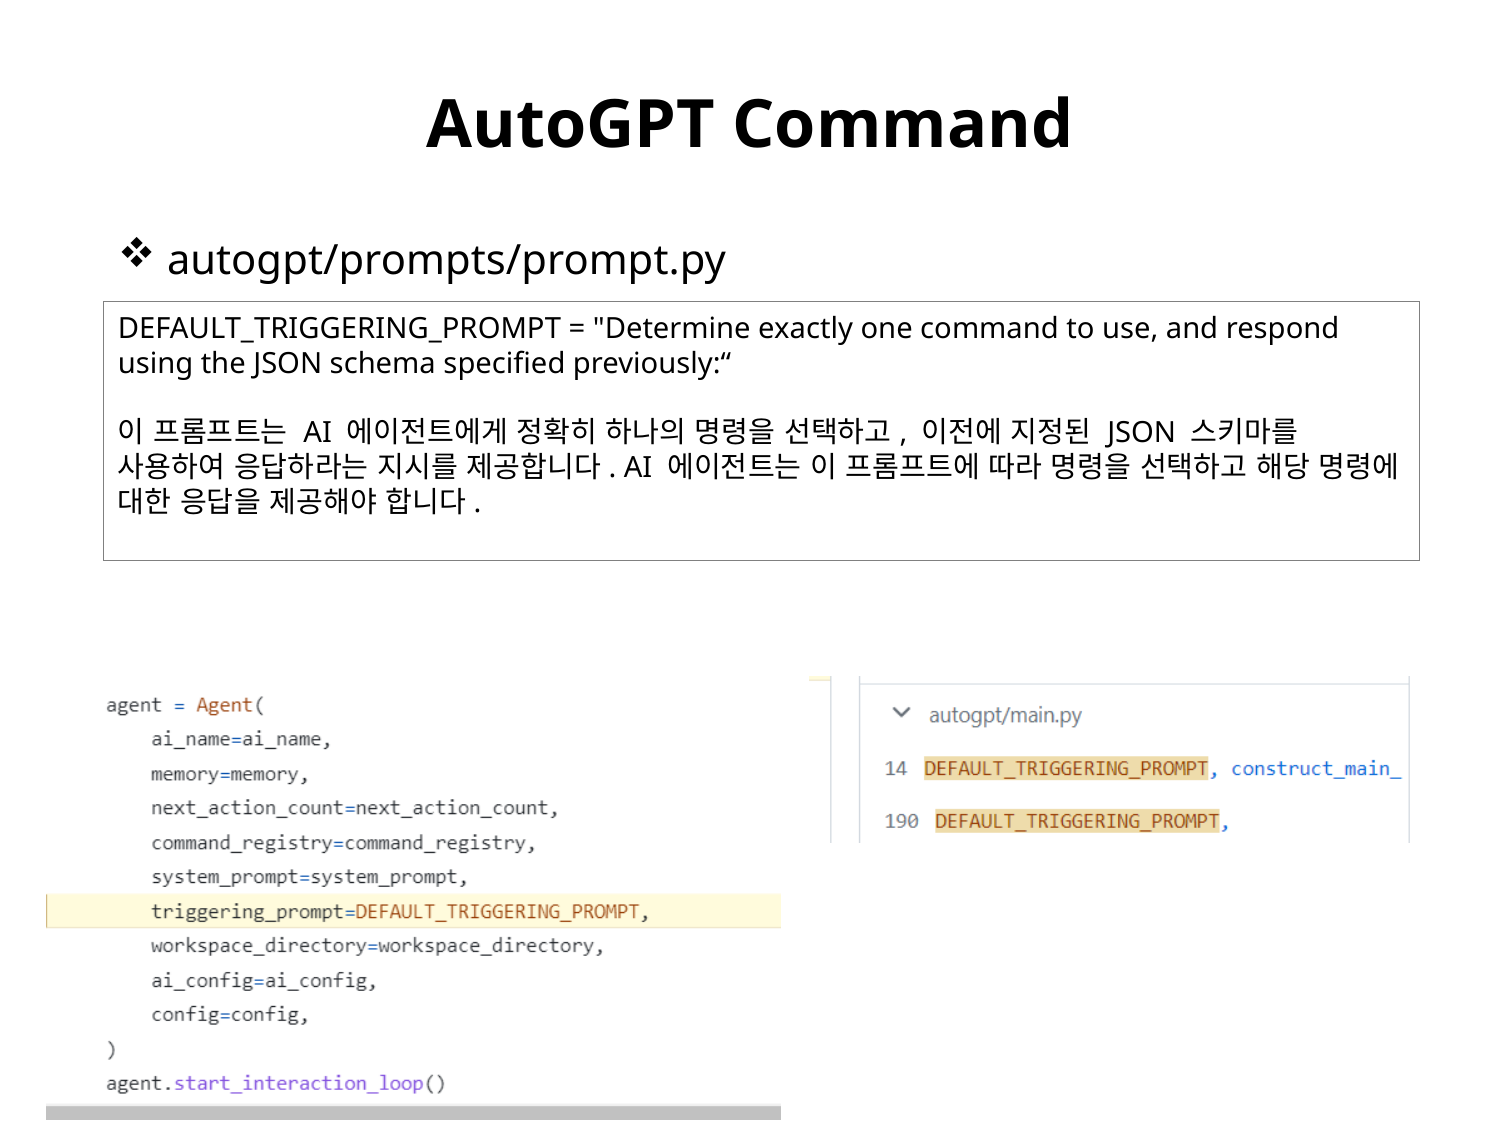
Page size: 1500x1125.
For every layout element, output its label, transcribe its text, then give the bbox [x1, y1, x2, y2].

list ‎‎autogpt/prompts/prompt.py [103, 224, 1420, 301]
picture [809, 676, 1420, 843]
picture [46, 649, 781, 1120]
text_box DEFAULT_TRIGGERING_PROMPT = "Determine exactly one command to use, and respond using the JSON schema specified previously:“ 이 프롬프트는 AI 에이전트에게 정확히 하나의 명령을 선택하고, 이전에 지정된 JSON 스키마를 사용하여 응답하라는 지시를 제공합니다. AI 에이전트는 이 프롬프트에 따라 명령을 선택하고 해당 명령에 대한 응답을 제공해야 합니다. [103, 301, 1420, 561]
title AutoGPT Command [103, 59, 1397, 193]
